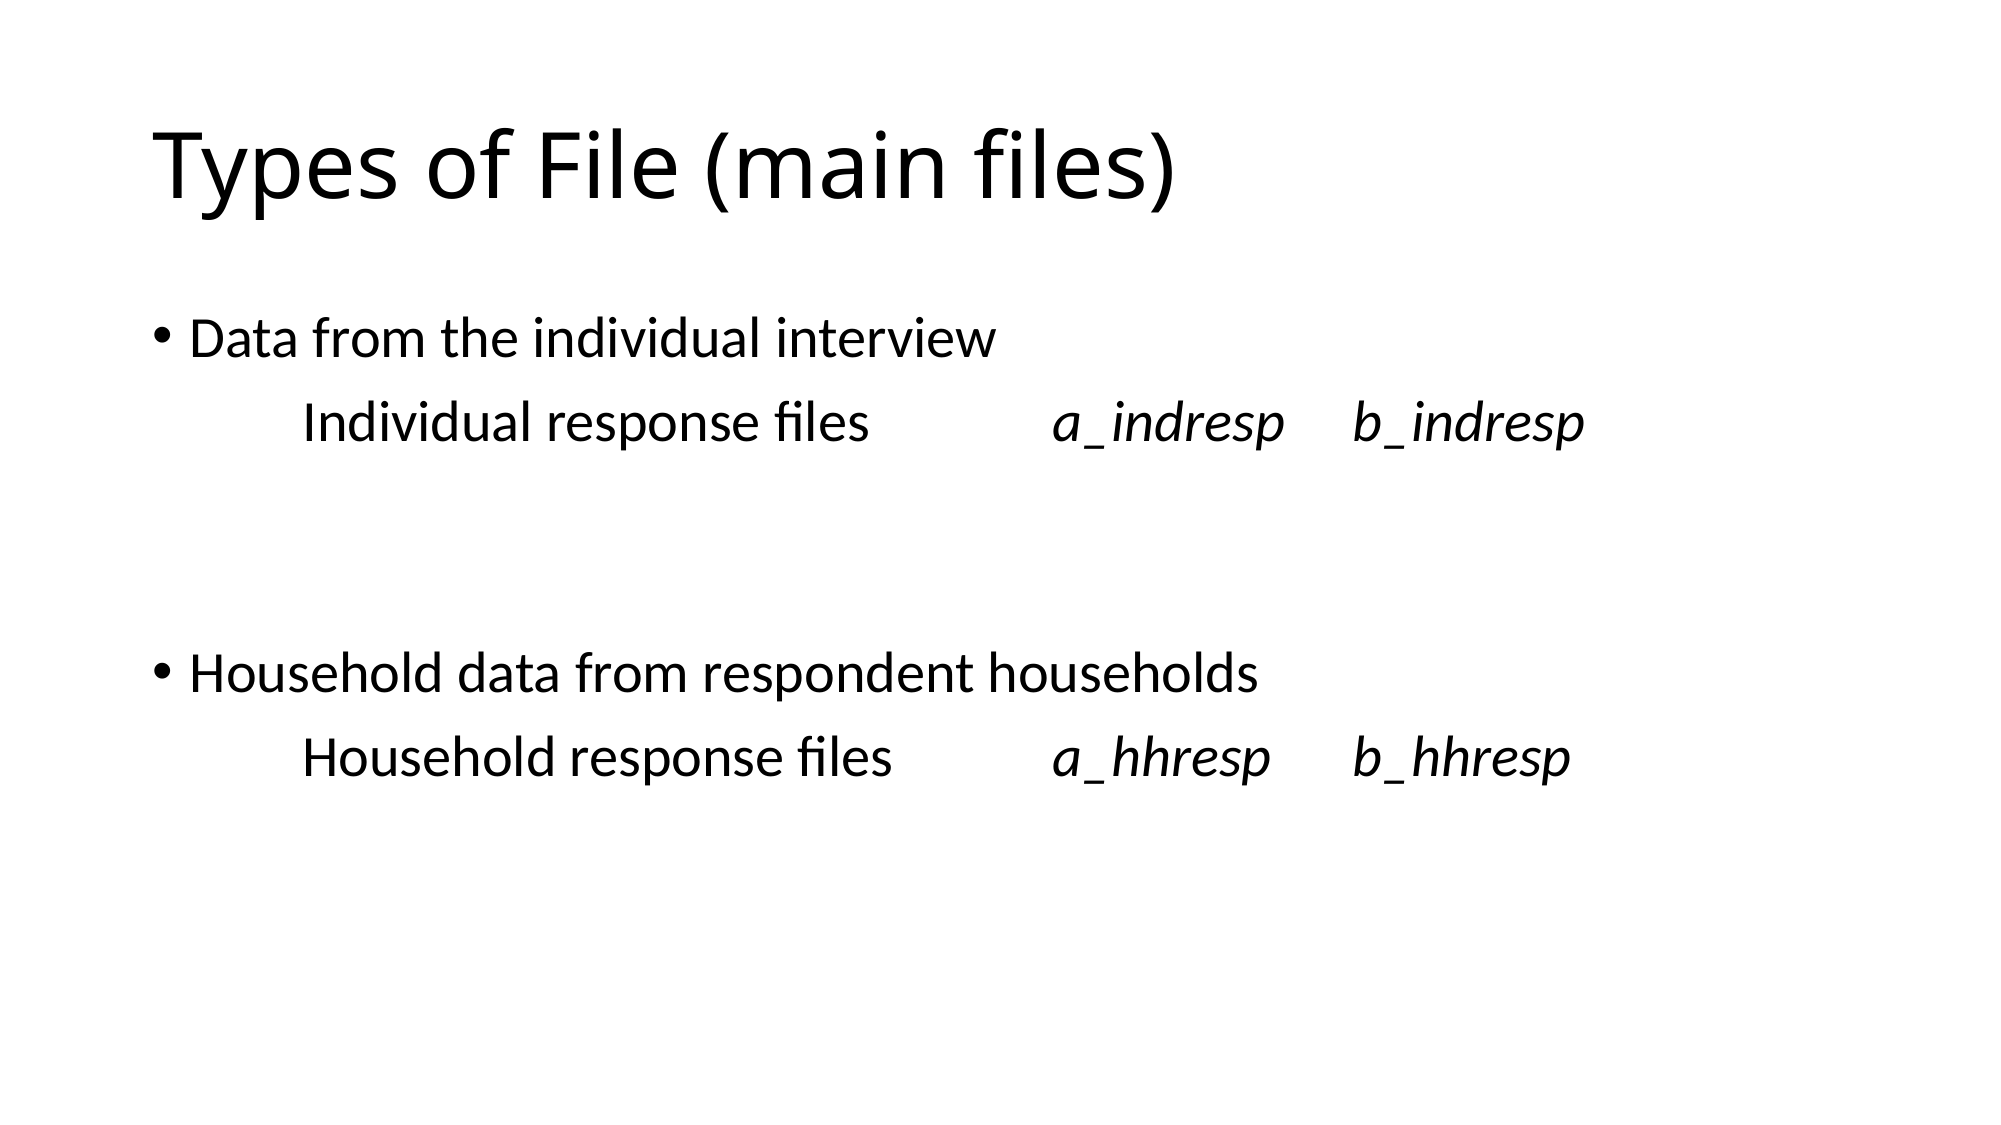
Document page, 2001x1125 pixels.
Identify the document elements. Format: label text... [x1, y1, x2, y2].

title Types of File (main files) [137, 59, 1863, 278]
list Data from the individual interview Individual response files a_indresp b_indresp Household data from respondent households Household response files a_hhresp b_hhresp [137, 299, 1863, 1014]
